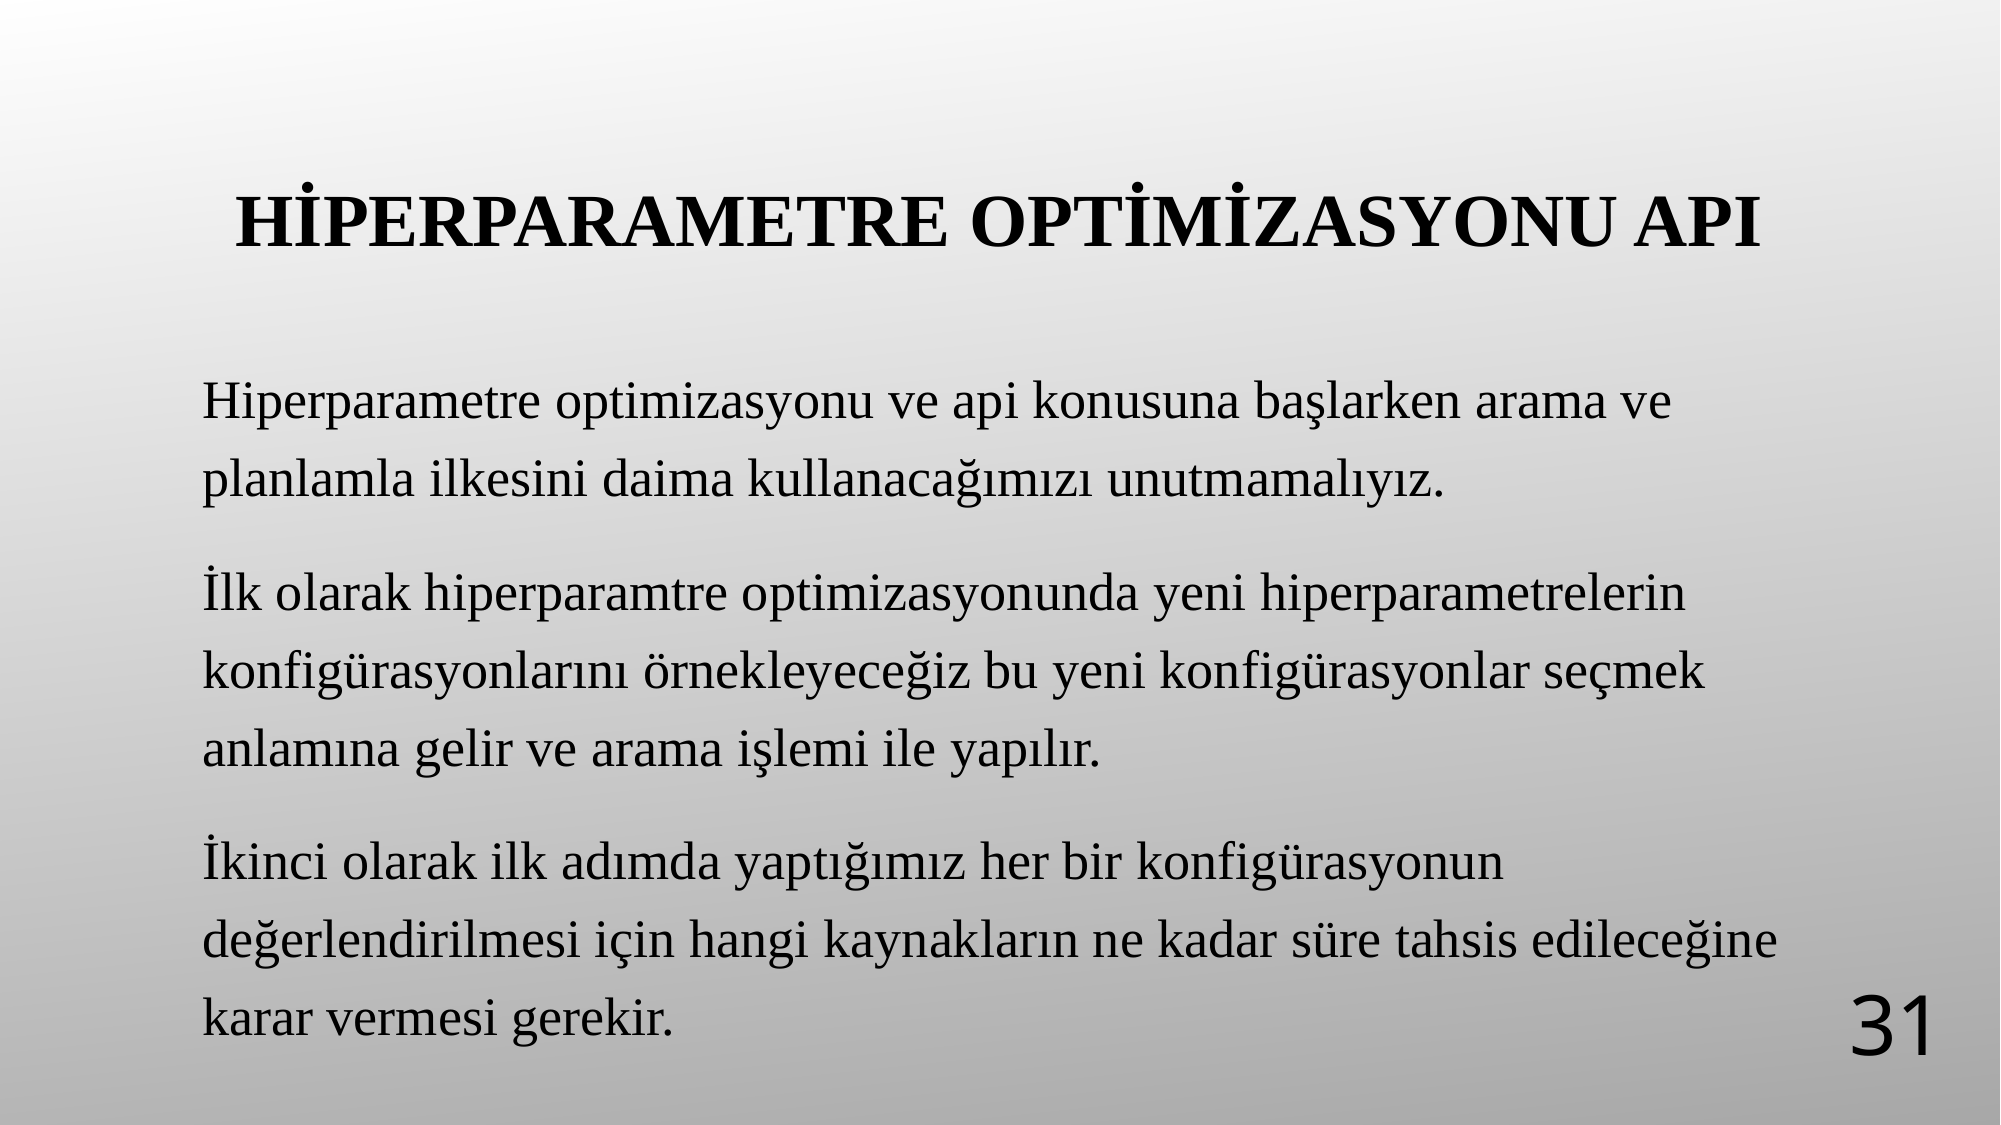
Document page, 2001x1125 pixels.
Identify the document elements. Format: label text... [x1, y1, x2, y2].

slide_number 31 [1738, 965, 1960, 1103]
title Hiperparametre Optimizasyonu API [187, 101, 1813, 343]
list Hiperparametre optimizasyonu ve api konusuna başlarken arama ve planlamla ilkesini daima kullanacağımızı unutmamalıyız. İlk olarak hiperparamtre optimizasyonunda yeni hiperparametrelerin konfigürasyonlarını örnekleyeceğiz bu yeni konfigürasyonlar seçmek anlamına gelir ve arama işlemi ile yapılır. İkinci olarak ilk adımda yaptığımız her bir konfigürasyonun değerlendirilmesi için hangi kaynakların ne kadar süre tahsis edileceğine karar vermesi gerekir. [187, 343, 1813, 1060]
